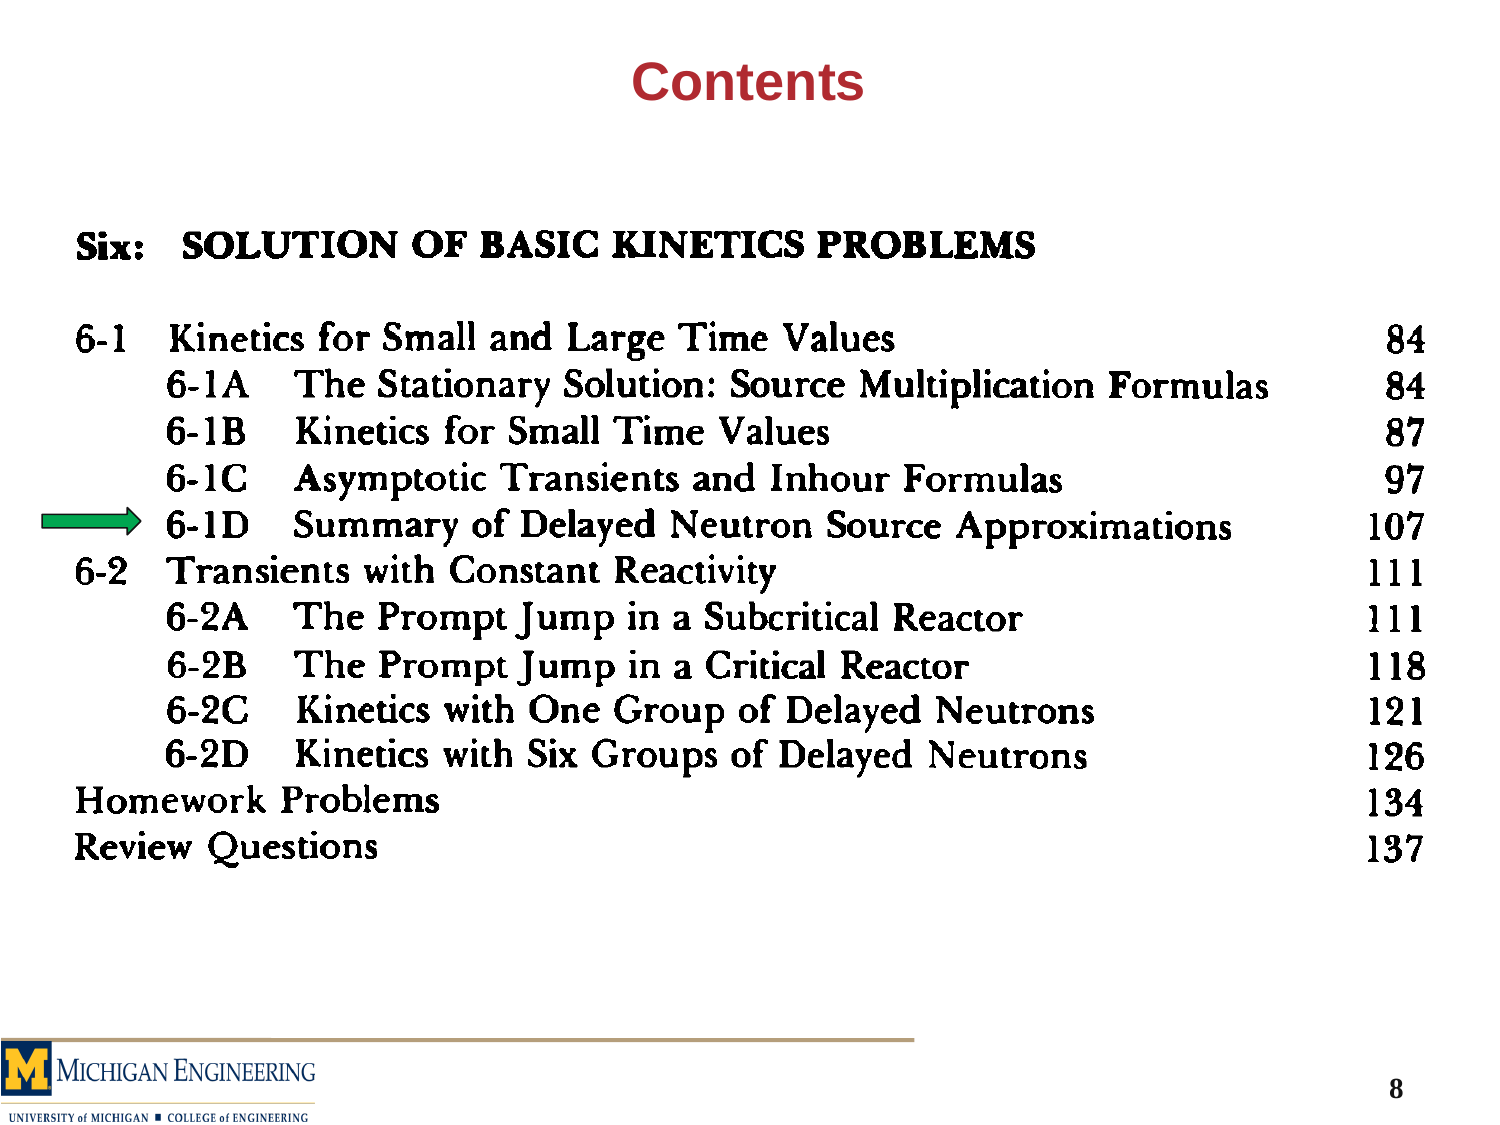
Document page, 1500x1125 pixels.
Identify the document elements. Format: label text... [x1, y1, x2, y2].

picture [1, 1041, 315, 1122]
picture [12, 193, 1488, 932]
title Contents [55, 53, 1443, 122]
